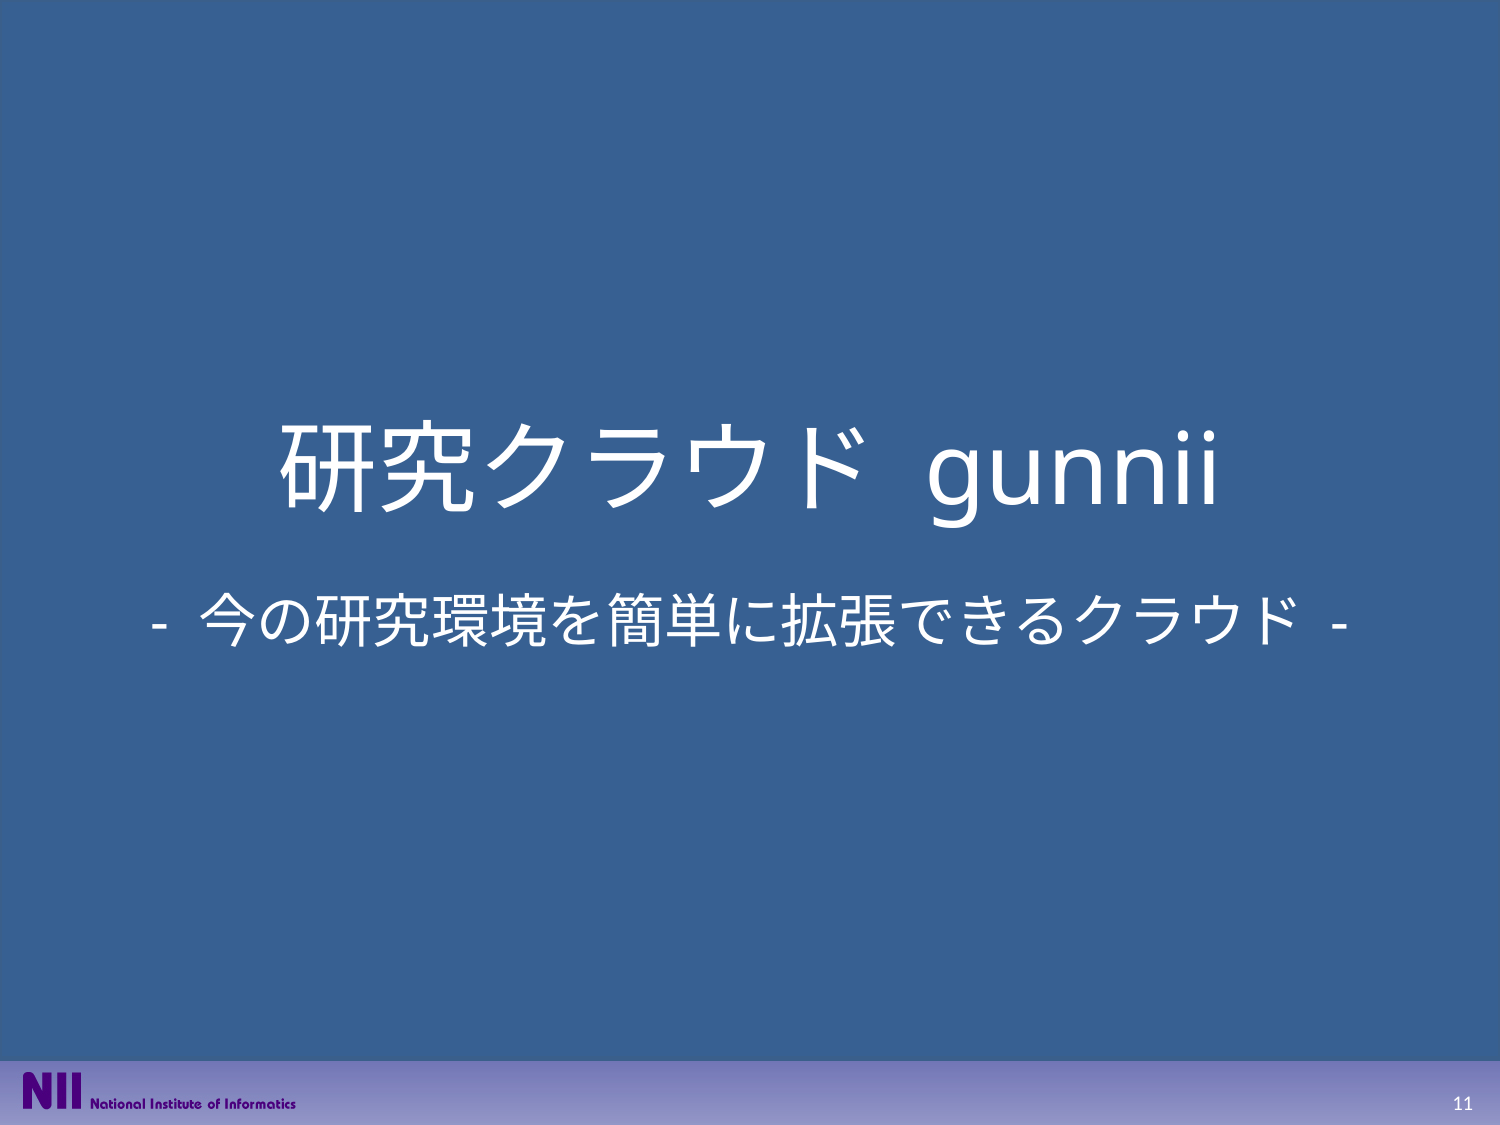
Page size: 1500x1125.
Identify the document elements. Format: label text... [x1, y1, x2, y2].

slide_number 11 [1406, 1089, 1489, 1114]
picture [0, 1061, 1500, 1125]
text_box 研究クラウド gunnii - 今の研究環境を簡単に拡張できるクラウド - [0, 0, 1500, 1061]
